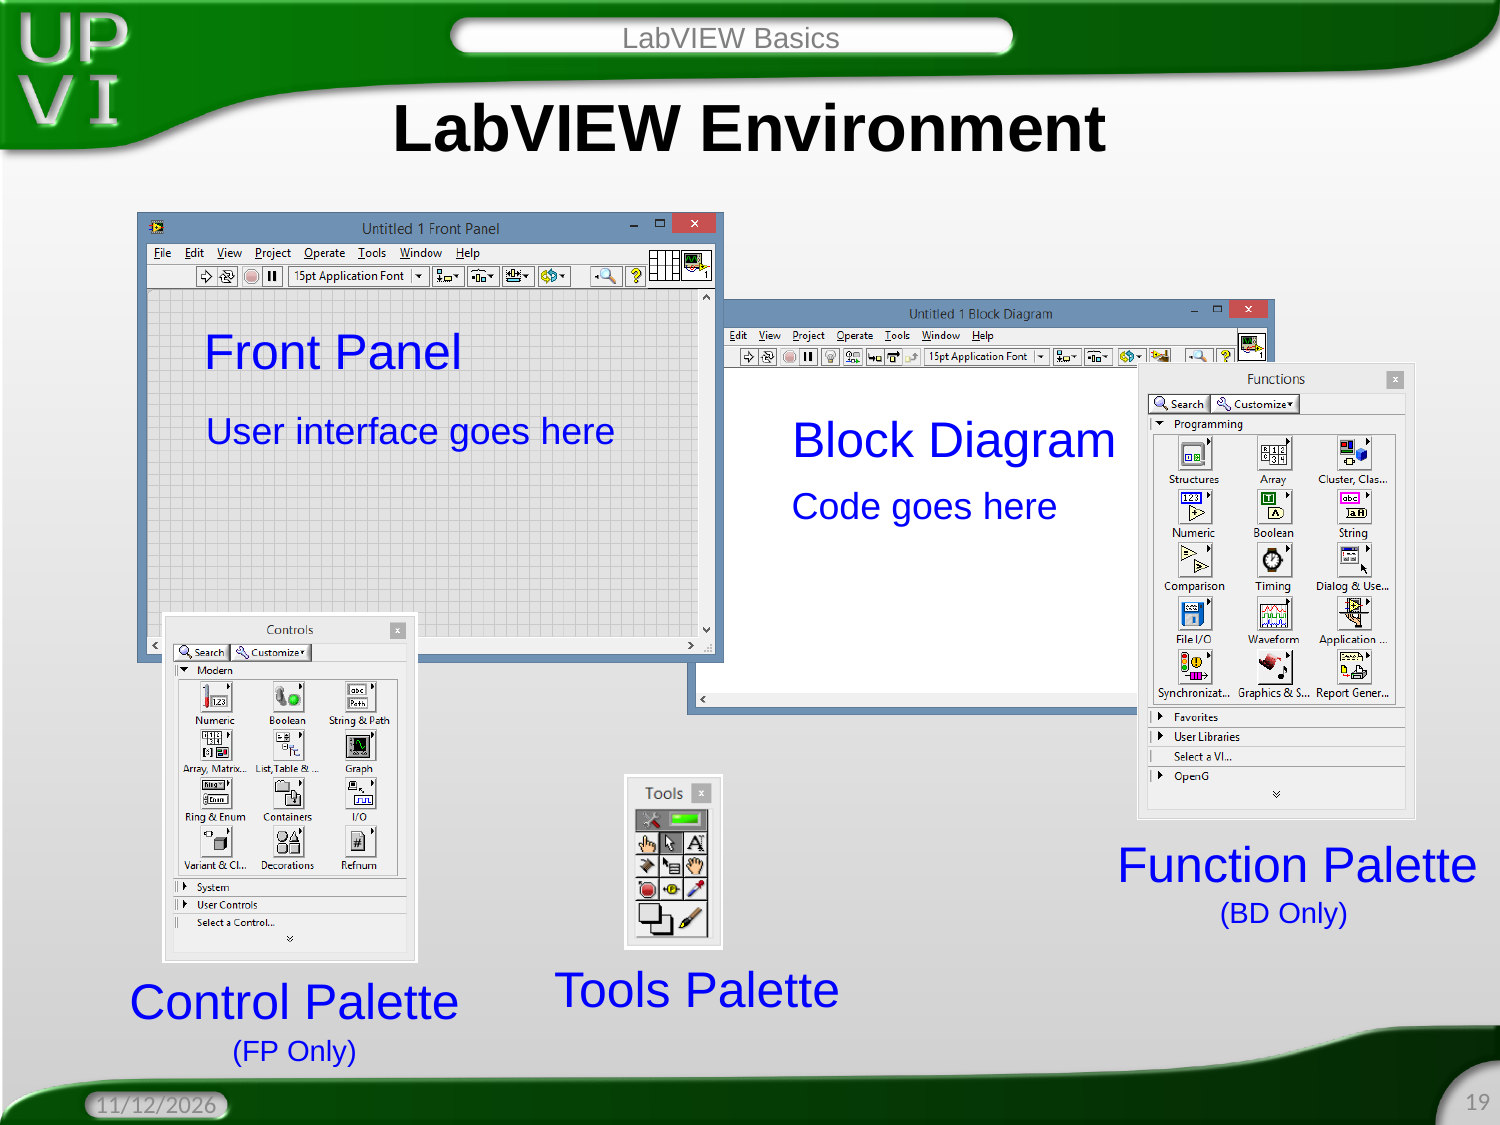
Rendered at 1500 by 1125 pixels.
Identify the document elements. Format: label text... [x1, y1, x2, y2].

text_box Control Palette [114, 962, 475, 1038]
text_box Tools Palette [539, 949, 856, 1025]
text_box (BD Only) [1205, 887, 1364, 938]
slide_number 19 [1155, 1069, 1500, 1125]
footer LabVIEW Basics [450, 6, 1013, 67]
picture [0, 0, 1500, 1125]
text_box (FP Only) [217, 1024, 372, 1075]
text_box Function Palette [1102, 824, 1493, 900]
title LabVIEW Environment [75, 75, 1425, 175]
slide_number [75, 1073, 238, 1125]
